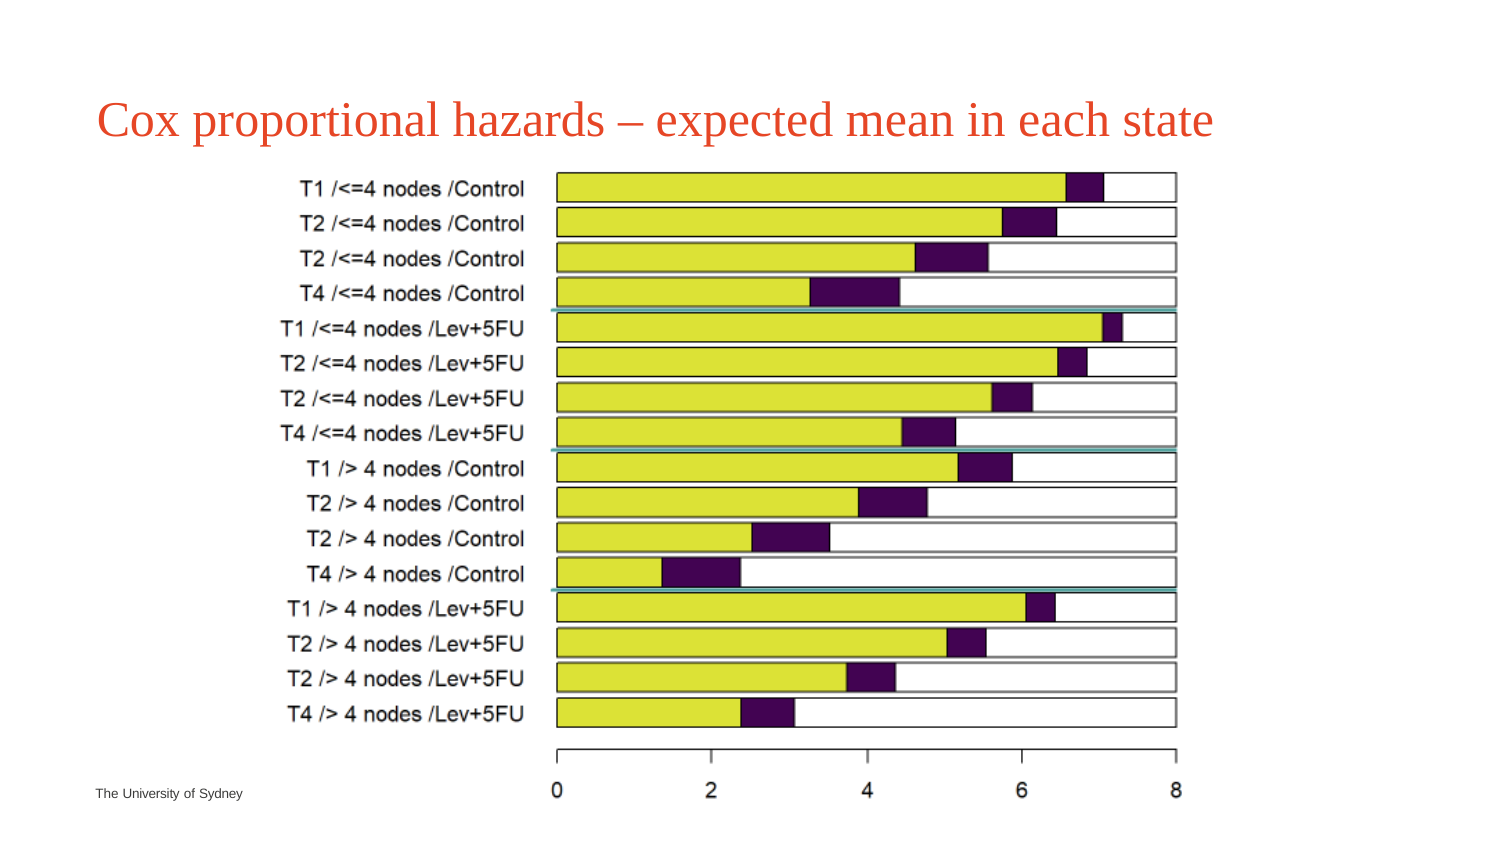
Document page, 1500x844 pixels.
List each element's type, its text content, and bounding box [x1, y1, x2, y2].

title Cox proportional hazards – expected mean in each state [94, 84, 1406, 228]
picture [276, 164, 1194, 807]
